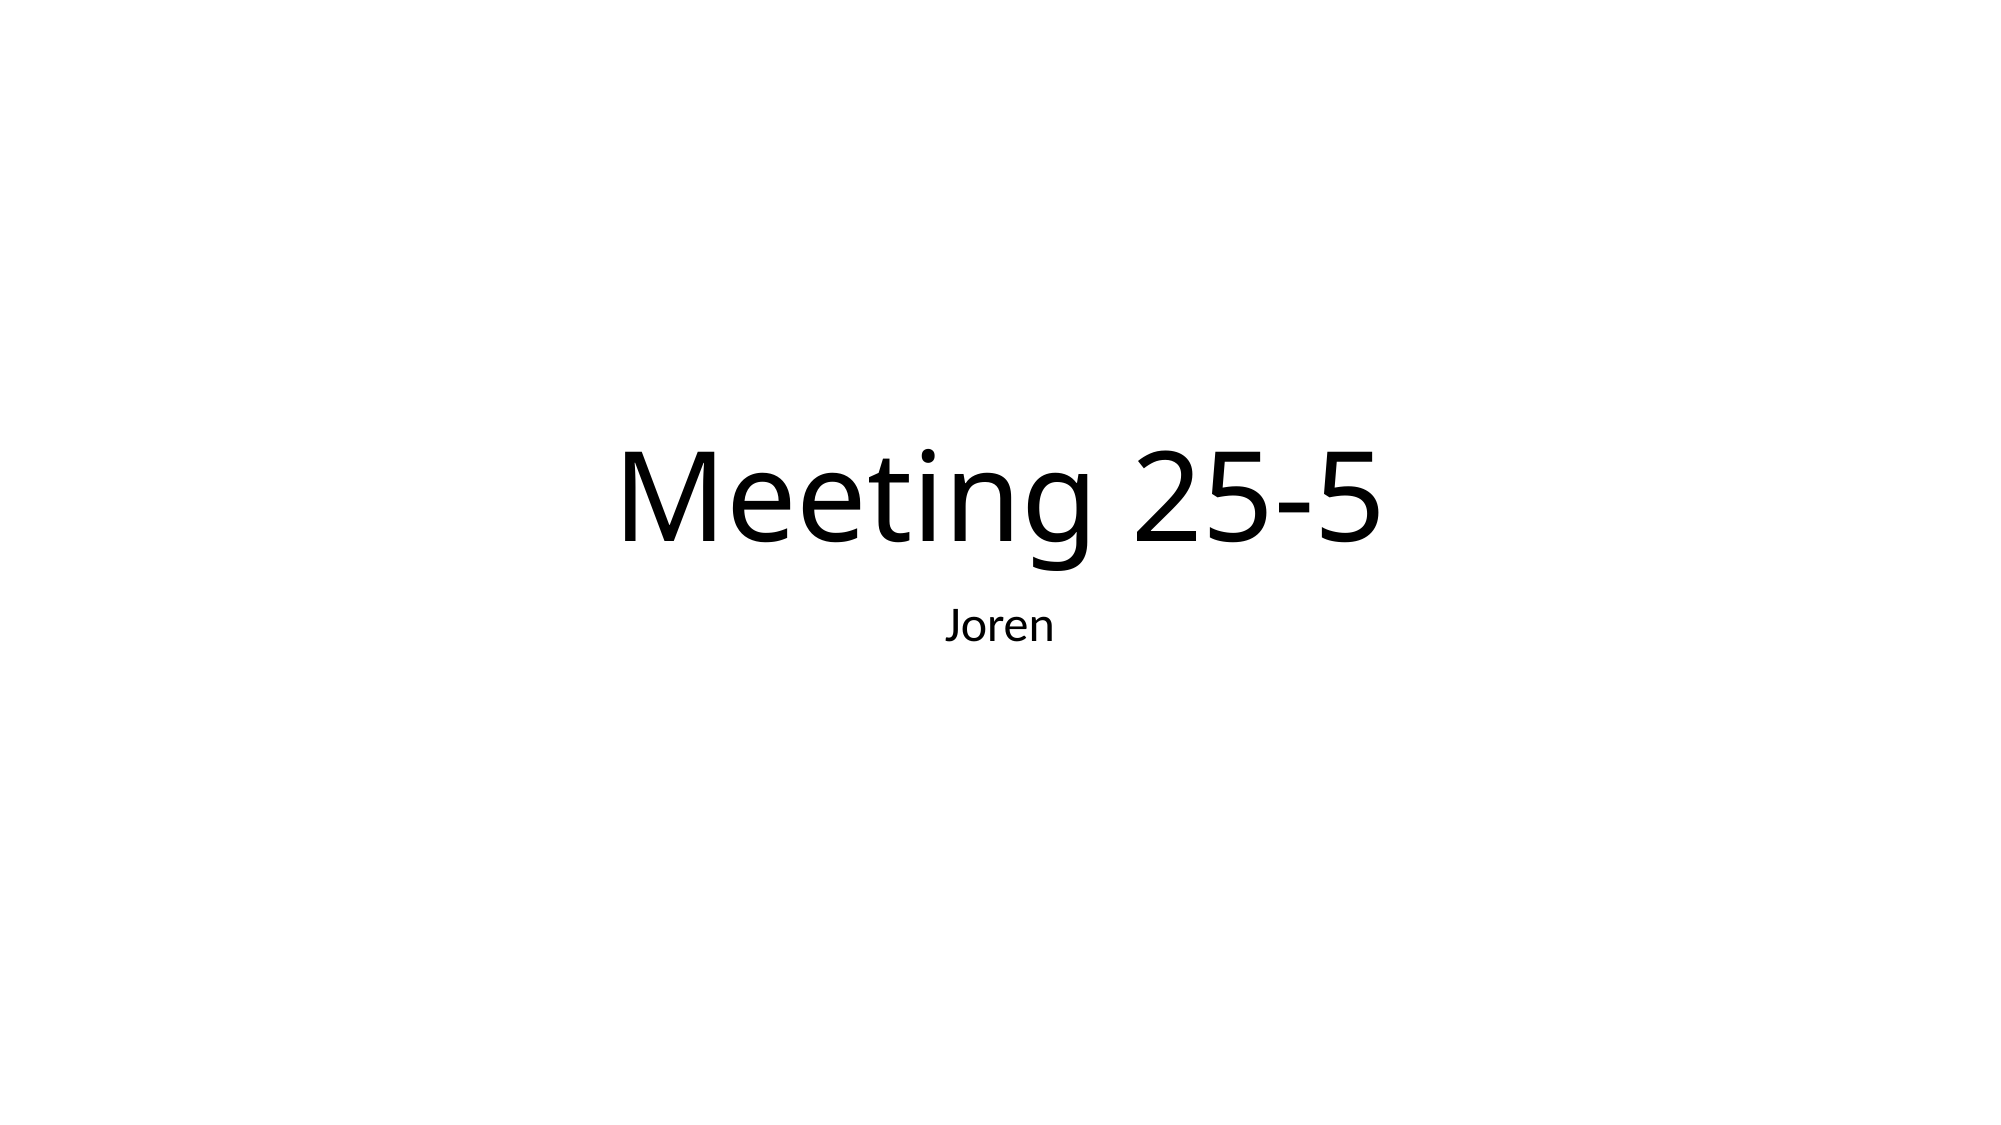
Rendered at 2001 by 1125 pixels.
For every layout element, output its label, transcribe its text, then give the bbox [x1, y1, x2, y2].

title Meeting 25-5 [249, 184, 1750, 576]
subtitle Joren [249, 590, 1750, 863]
